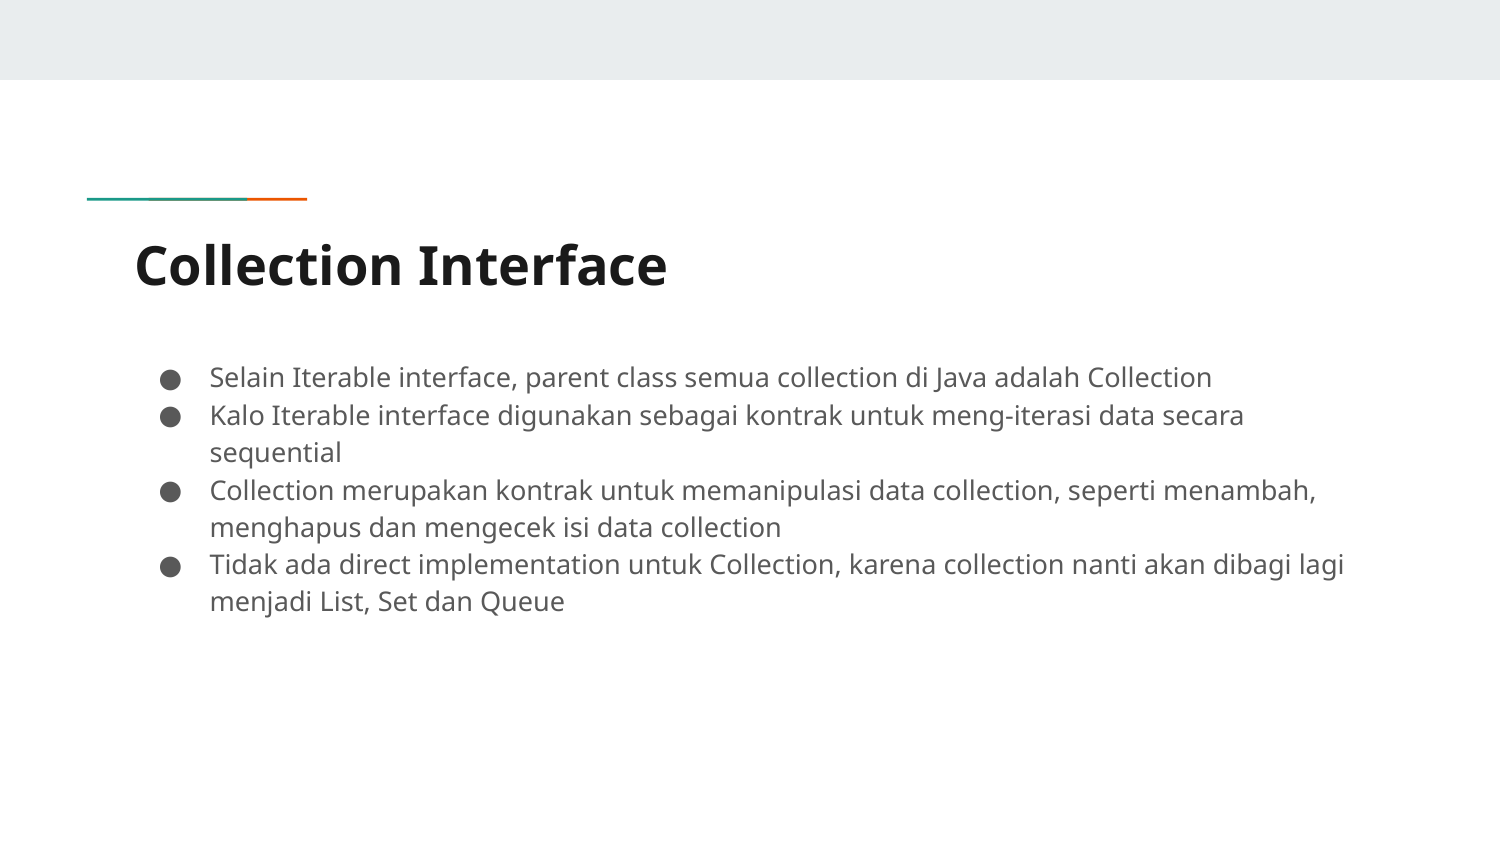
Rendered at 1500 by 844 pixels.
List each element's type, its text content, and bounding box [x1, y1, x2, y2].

list Selain Iterable interface, parent class semua collection di Java adalah Collection Kalo Iterable interface digunakan sebagai kontrak untuk meng-iterasi data secara sequential Collection merupakan kontrak untuk memanipulasi data collection, seperti menambah, menghapus dan mengecek isi data collection Tidak ada direct implementation untuk Collection, karena collection nanti akan dibagi lagi menjadi List, Set dan Queue [119, 341, 1381, 712]
title Collection Interface [119, 216, 1381, 305]
